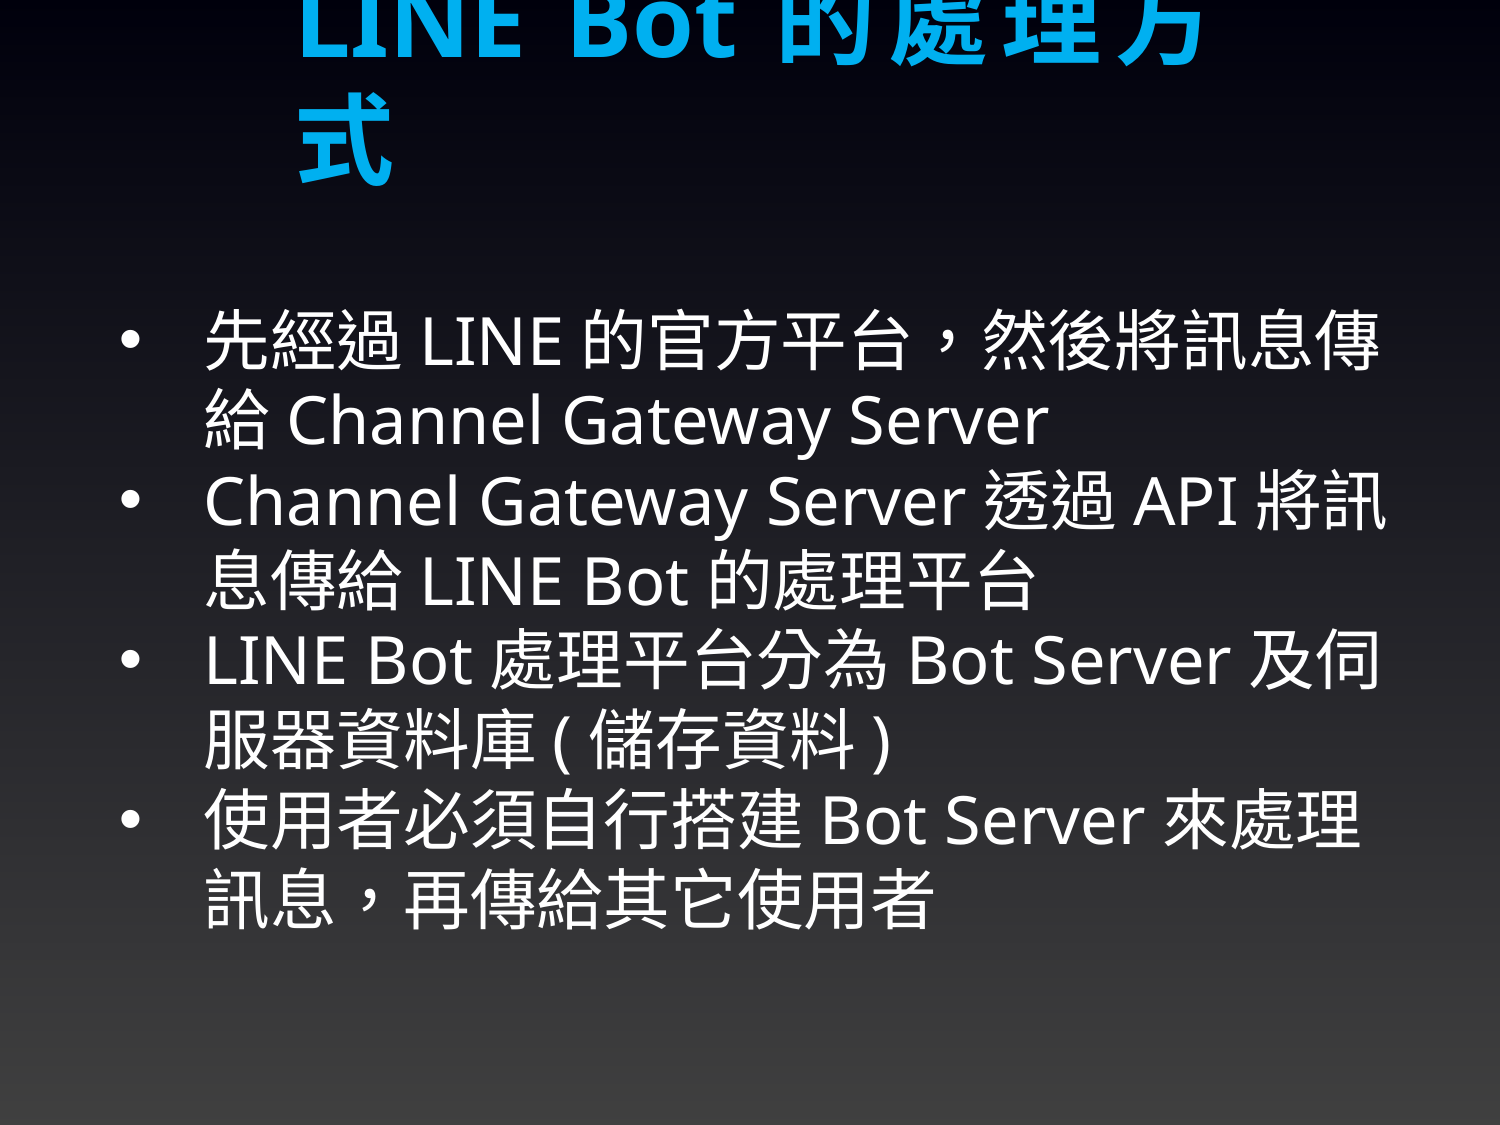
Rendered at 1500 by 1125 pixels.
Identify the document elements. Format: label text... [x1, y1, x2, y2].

text_box LINE Bot的處理方式 [279, 49, 1230, 213]
text_box 先經過LINE的官方平台，然後將訊息傳給Channel Gateway Server Channel Gateway Server透過API將訊息傳給LINE Bot的處理平台 LINE Bot處理平台分為Bot Server及伺服器資料庫(儲存資料) 使用者必須自行搭建Bot Server來處理訊息，再傳給其它使用者 [104, 290, 1430, 946]
